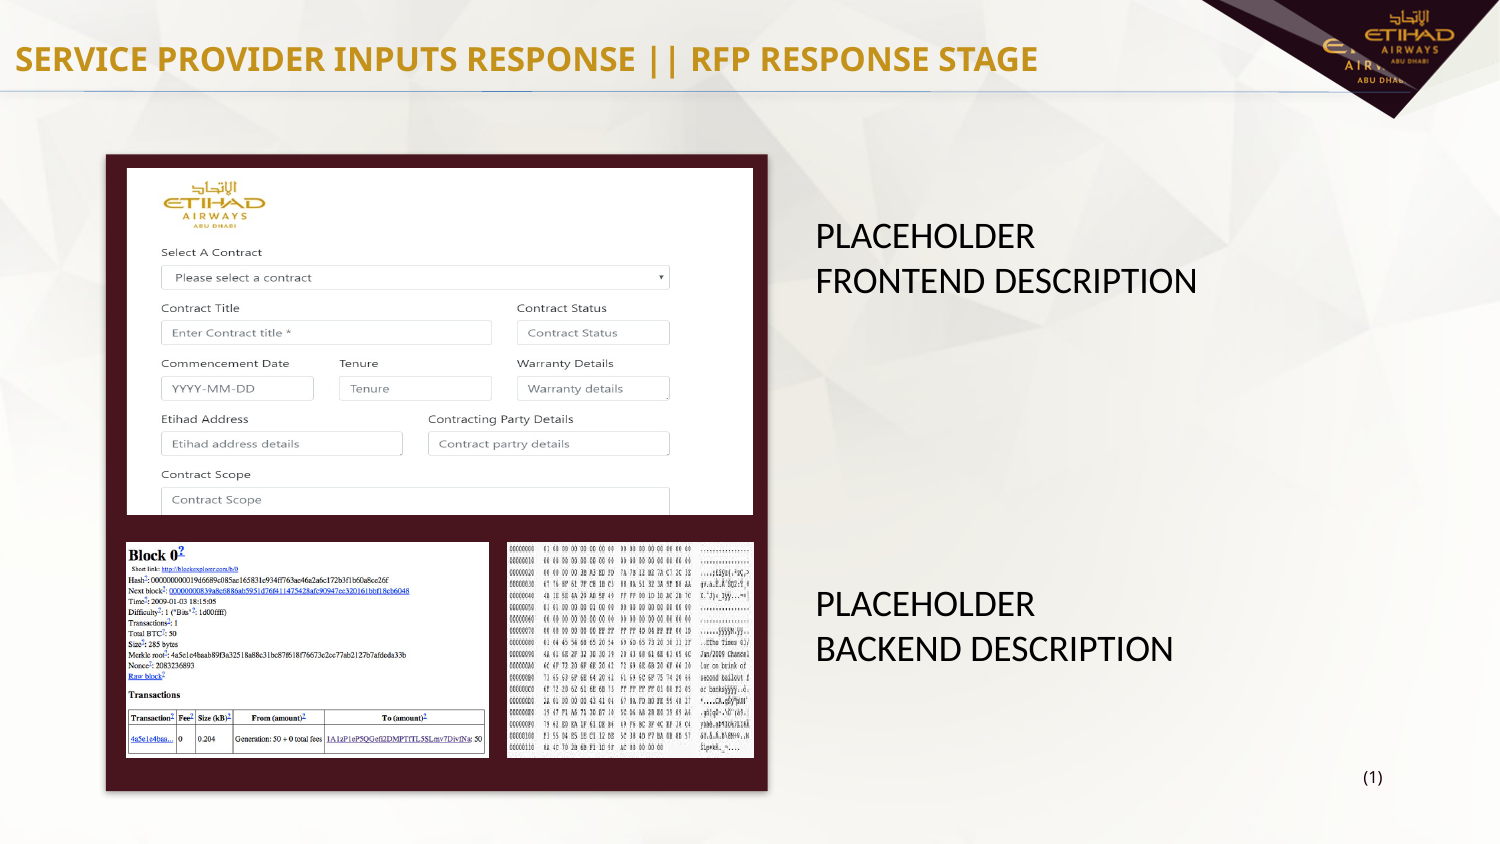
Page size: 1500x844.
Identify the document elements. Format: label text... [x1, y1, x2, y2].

text_box [105, 154, 768, 792]
text_box PLACEHOLDER BACKEND DESCRIPTION [800, 571, 1344, 677]
text_box PLACEHOLDER FRONTEND DESCRIPTION [800, 203, 1344, 309]
text_box SERVICE PROVIDER INPUTS RESPONSE || RFP RESPONSE STAGE [0, 15, 1252, 101]
picture [0, 0, 1500, 844]
